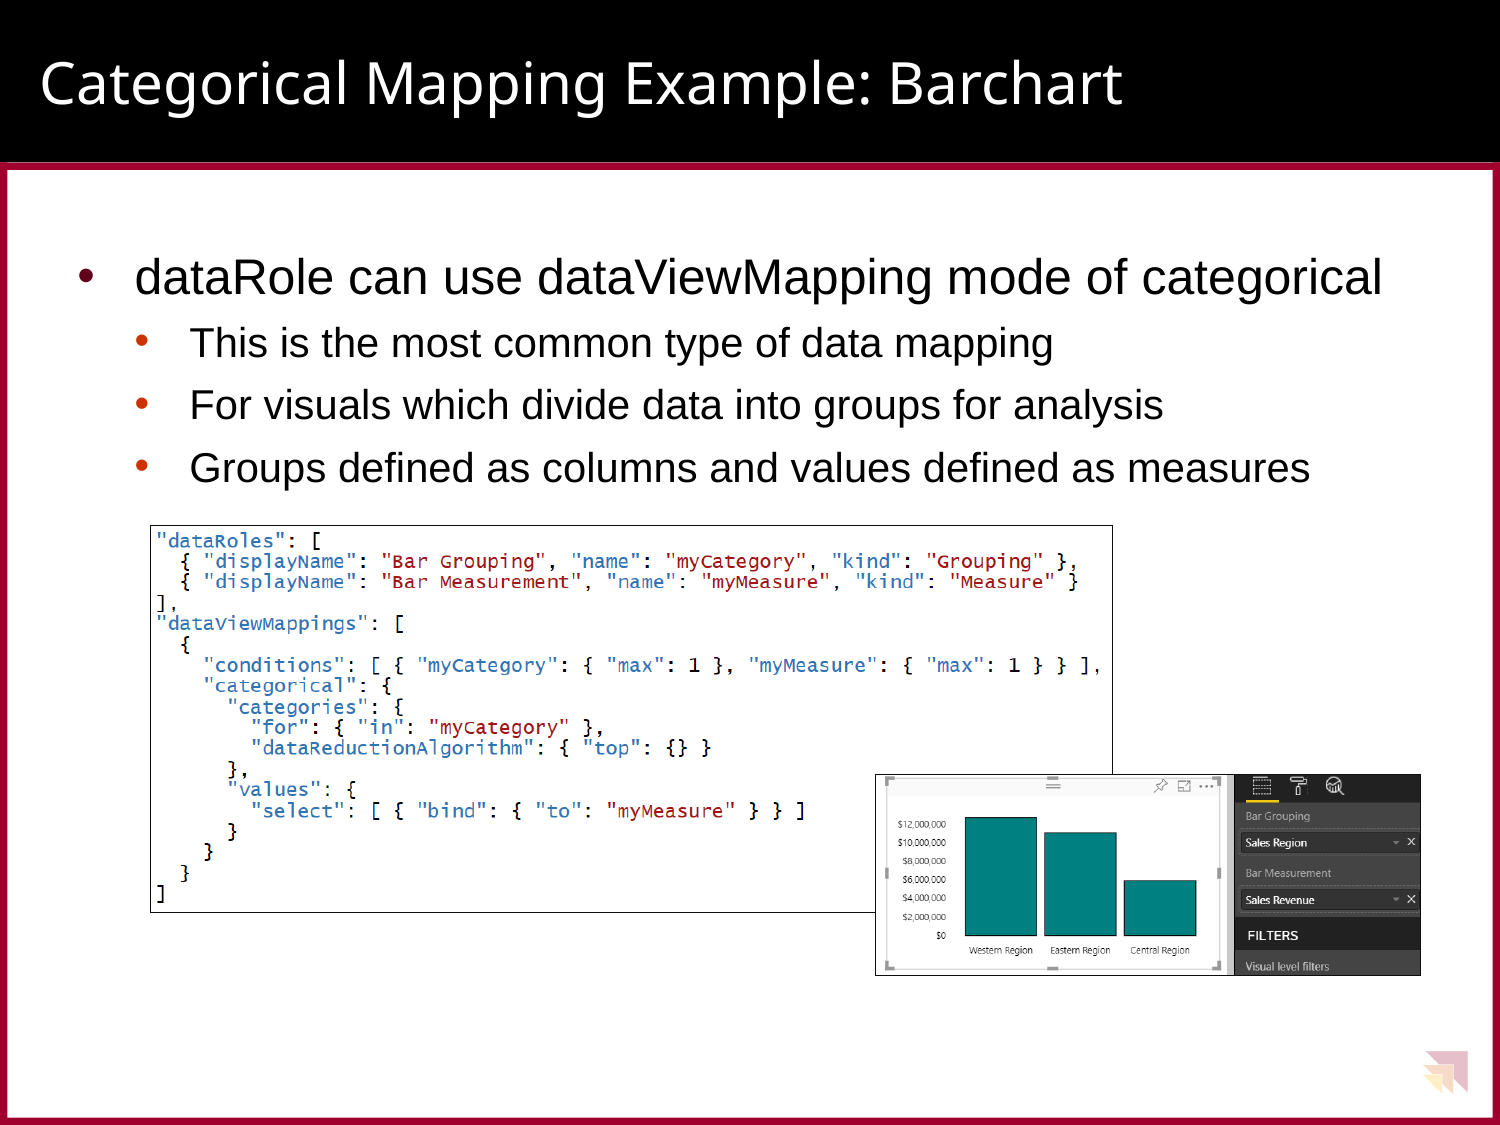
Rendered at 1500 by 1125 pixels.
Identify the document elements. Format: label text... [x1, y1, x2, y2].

picture [149, 524, 1421, 976]
list dataRole can use dataViewMapping mode of categorical This is the most common type of data mapping For visuals which divide data into groups for analysis Groups defined as columns and values defined as measures [62, 237, 1438, 1088]
title Categorical Mapping Example: Barchart [24, 12, 1438, 150]
